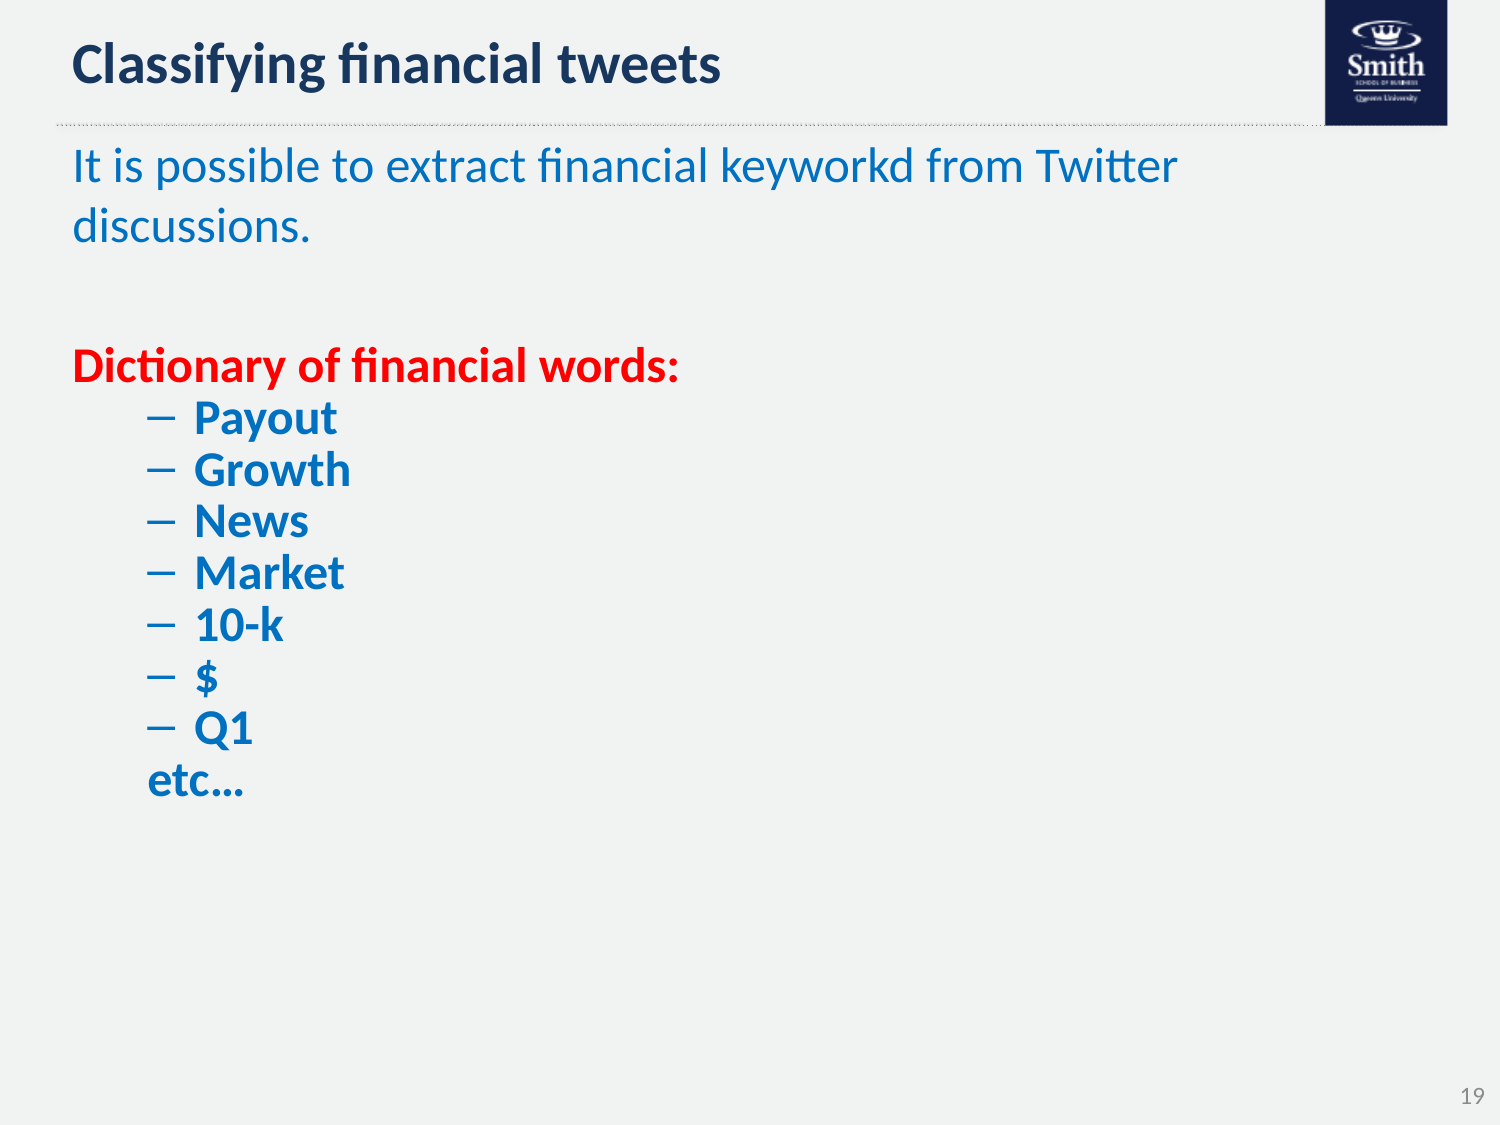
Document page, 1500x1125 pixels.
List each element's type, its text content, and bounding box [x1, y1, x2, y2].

list It is possible to extract financial keyworkd from Twitter discussions. Dictionary of financial words: Payout Growth News Market 10-k $ Q1 etc… [57, 125, 1443, 1034]
title Classifying financial tweets [57, 7, 1288, 114]
